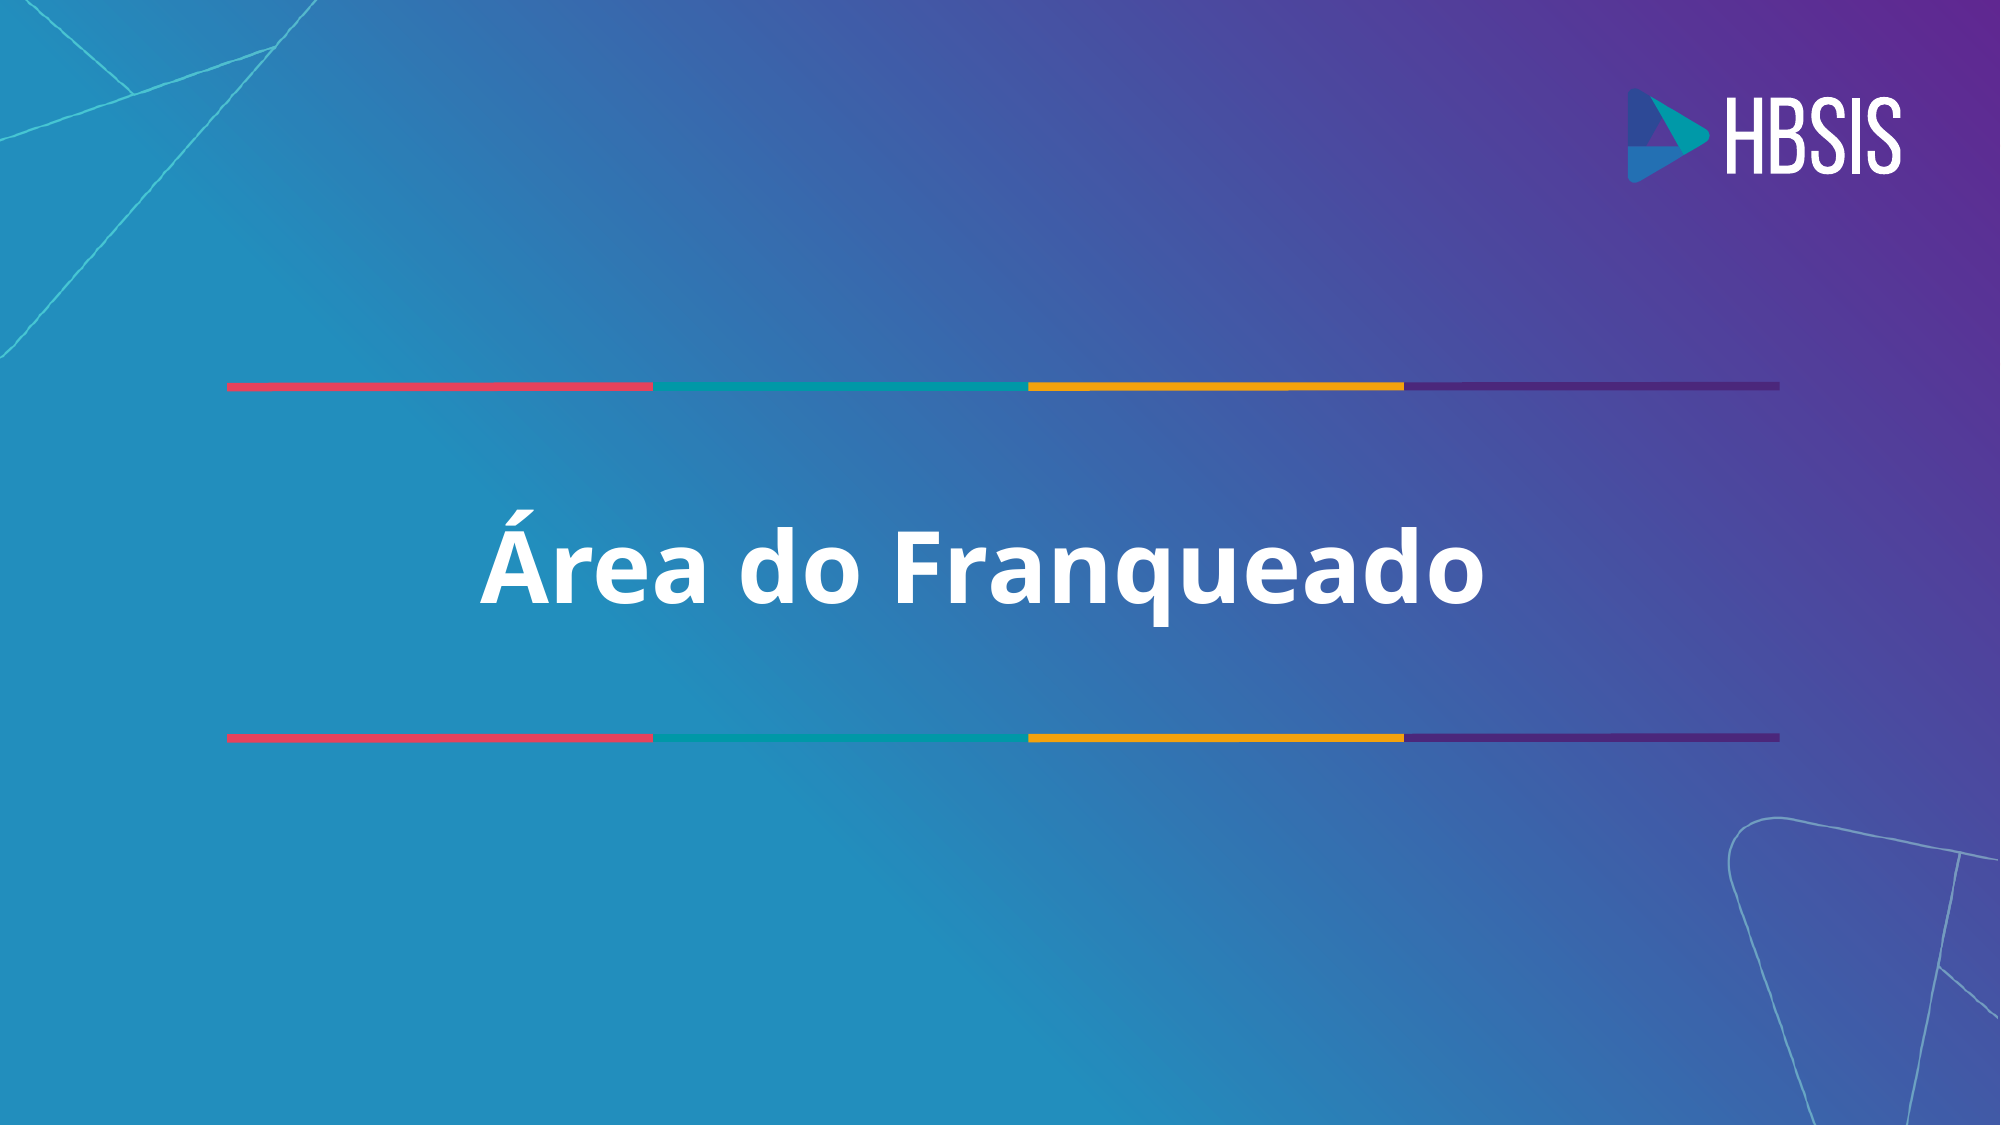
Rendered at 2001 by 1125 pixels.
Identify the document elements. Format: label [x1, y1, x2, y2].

text_box [0, 0, 2000, 1125]
picture [1627, 87, 1901, 183]
text_box [226, 381, 1781, 744]
